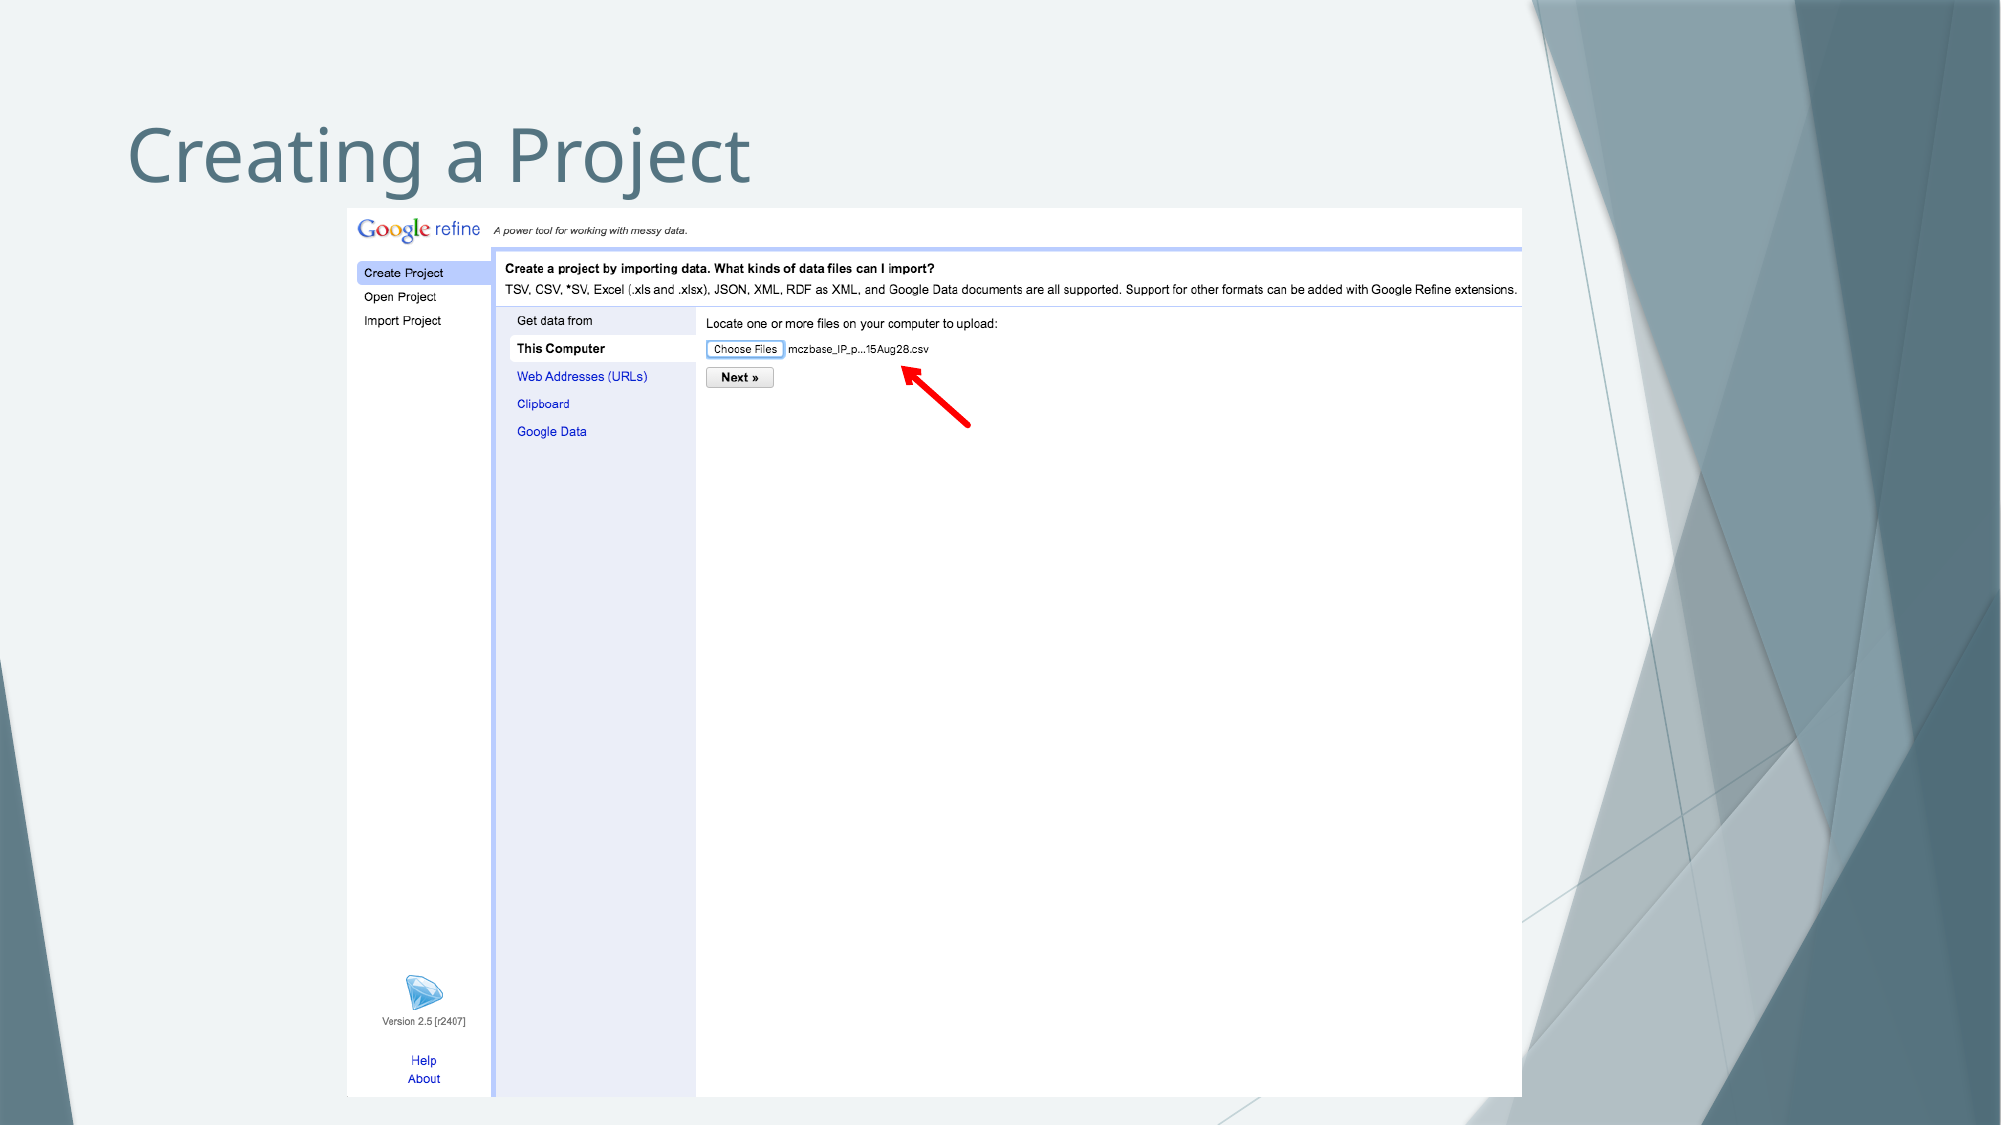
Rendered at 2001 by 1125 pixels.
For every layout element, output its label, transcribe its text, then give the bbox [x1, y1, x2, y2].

title Creating a Project [111, 99, 1522, 317]
picture [346, 207, 1522, 1098]
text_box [900, 365, 969, 426]
